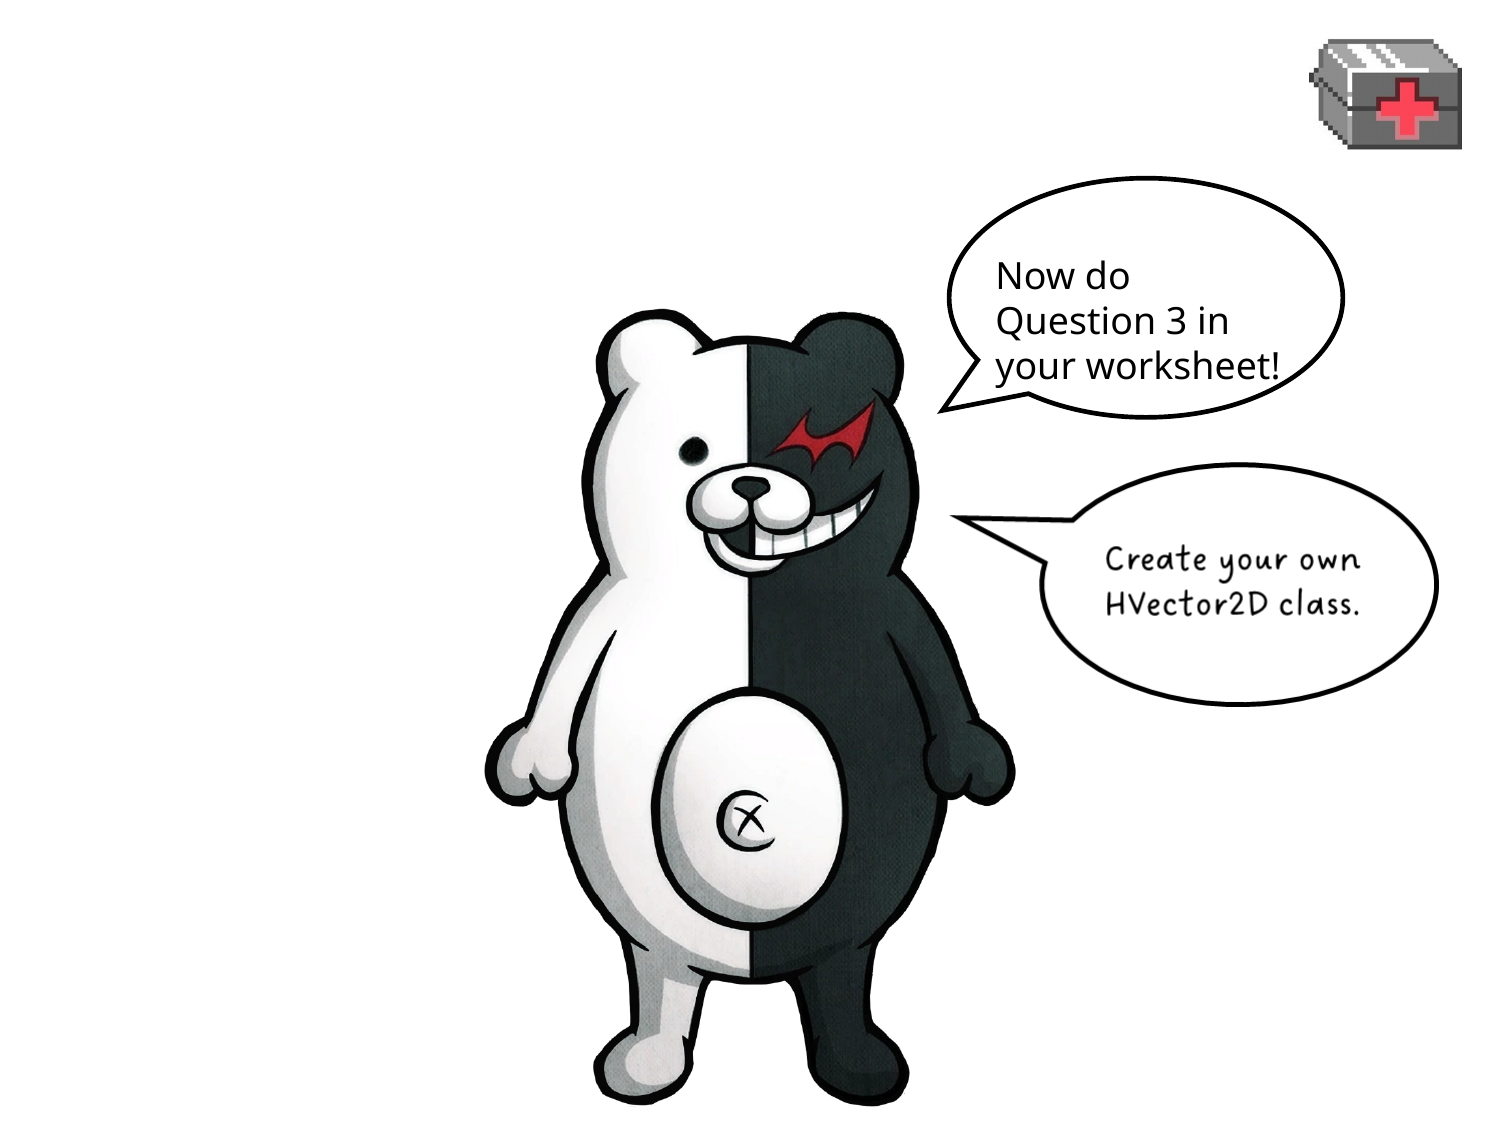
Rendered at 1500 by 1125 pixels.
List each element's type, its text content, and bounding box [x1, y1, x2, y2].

picture [1309, 37, 1462, 150]
text_box Now do Question 3 in your worksheet! [980, 244, 1312, 395]
text_box [1028, 395, 1264, 419]
picture [484, 308, 1440, 1107]
text_box [948, 177, 1344, 364]
